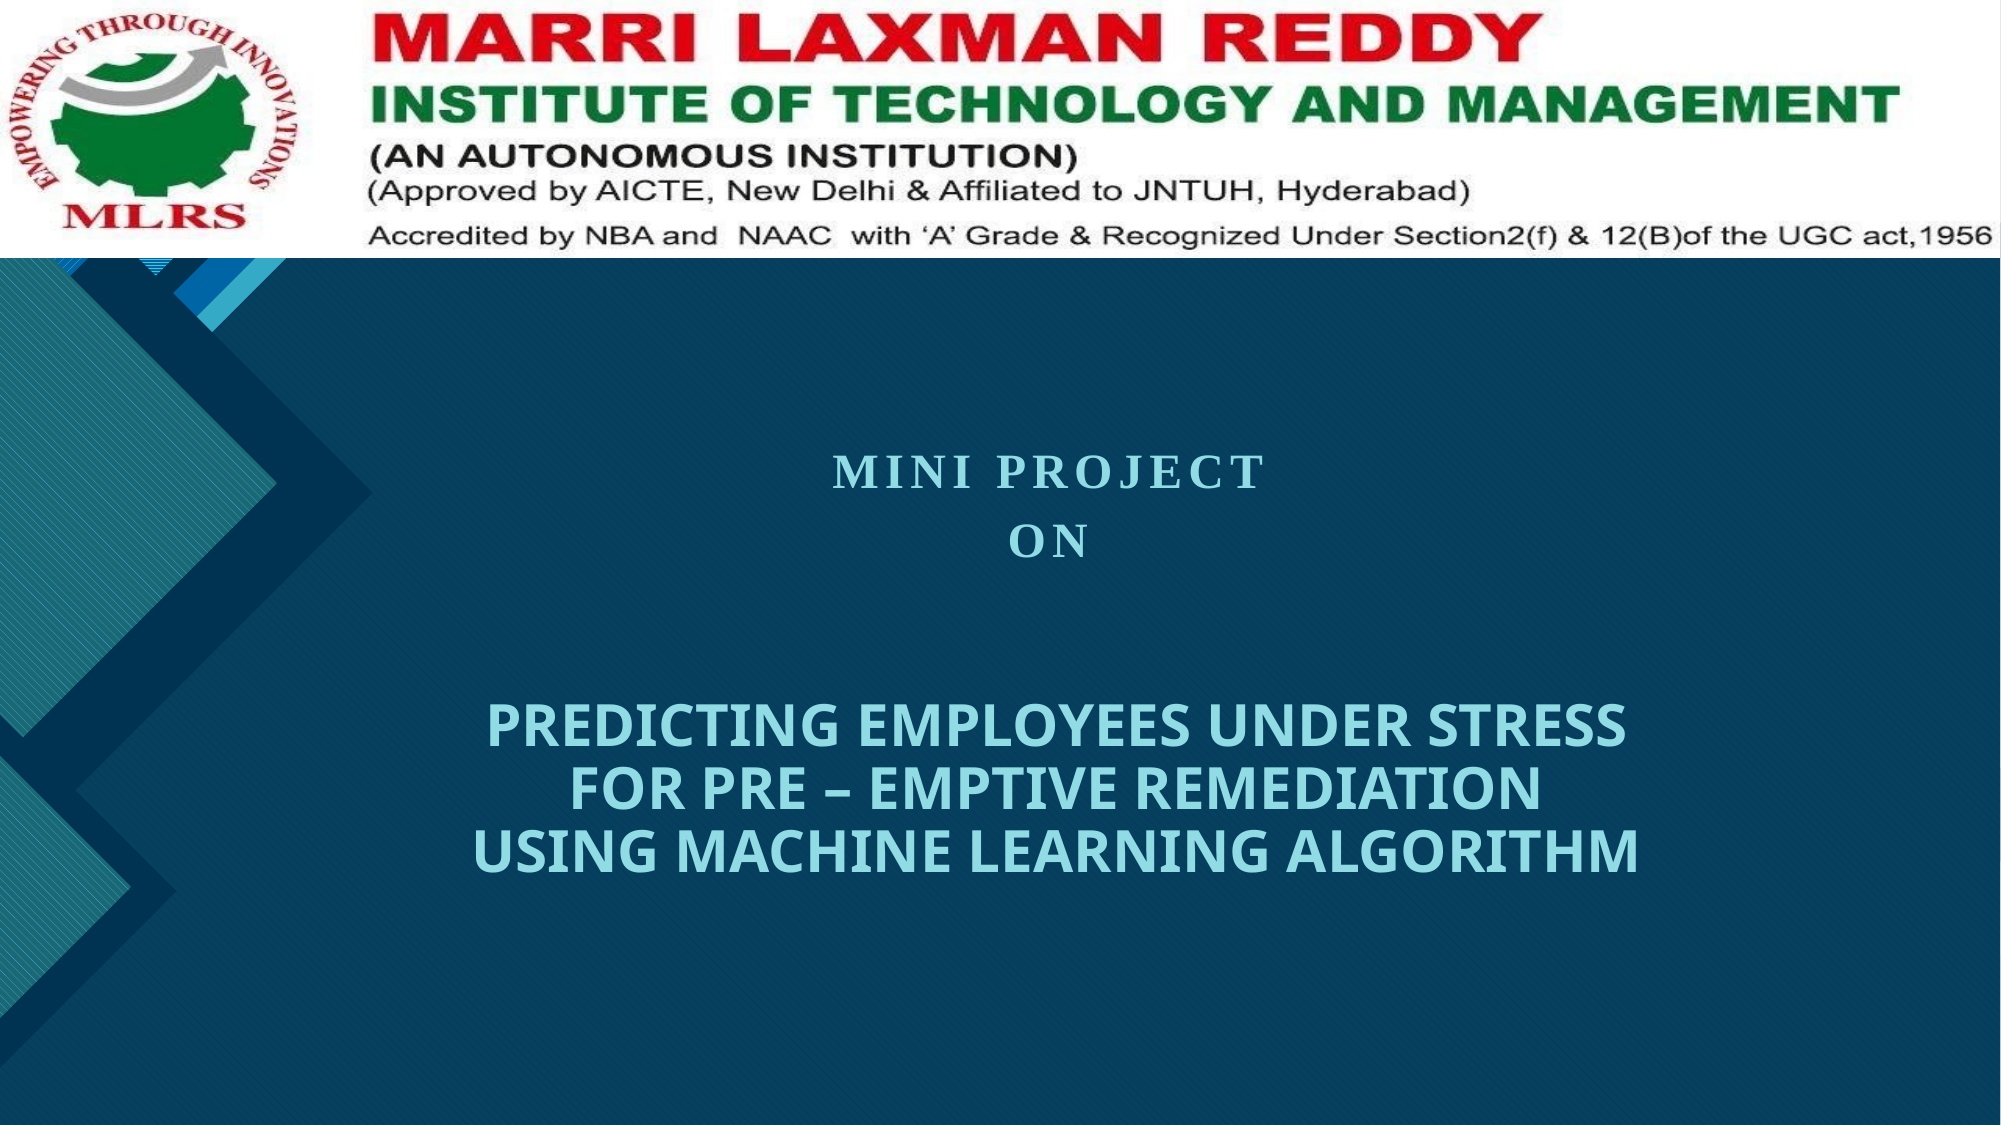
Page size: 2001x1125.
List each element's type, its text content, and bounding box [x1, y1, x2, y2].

title PREDICTING EMPLOYEES UNDER STRESS FOR PRE – EMPTIVE REMEDIATION USING MACHINE LEARNING ALGORITHM [453, 635, 1661, 893]
subtitle MINI PROJECT ON [511, 438, 1584, 577]
picture [0, 0, 2000, 258]
